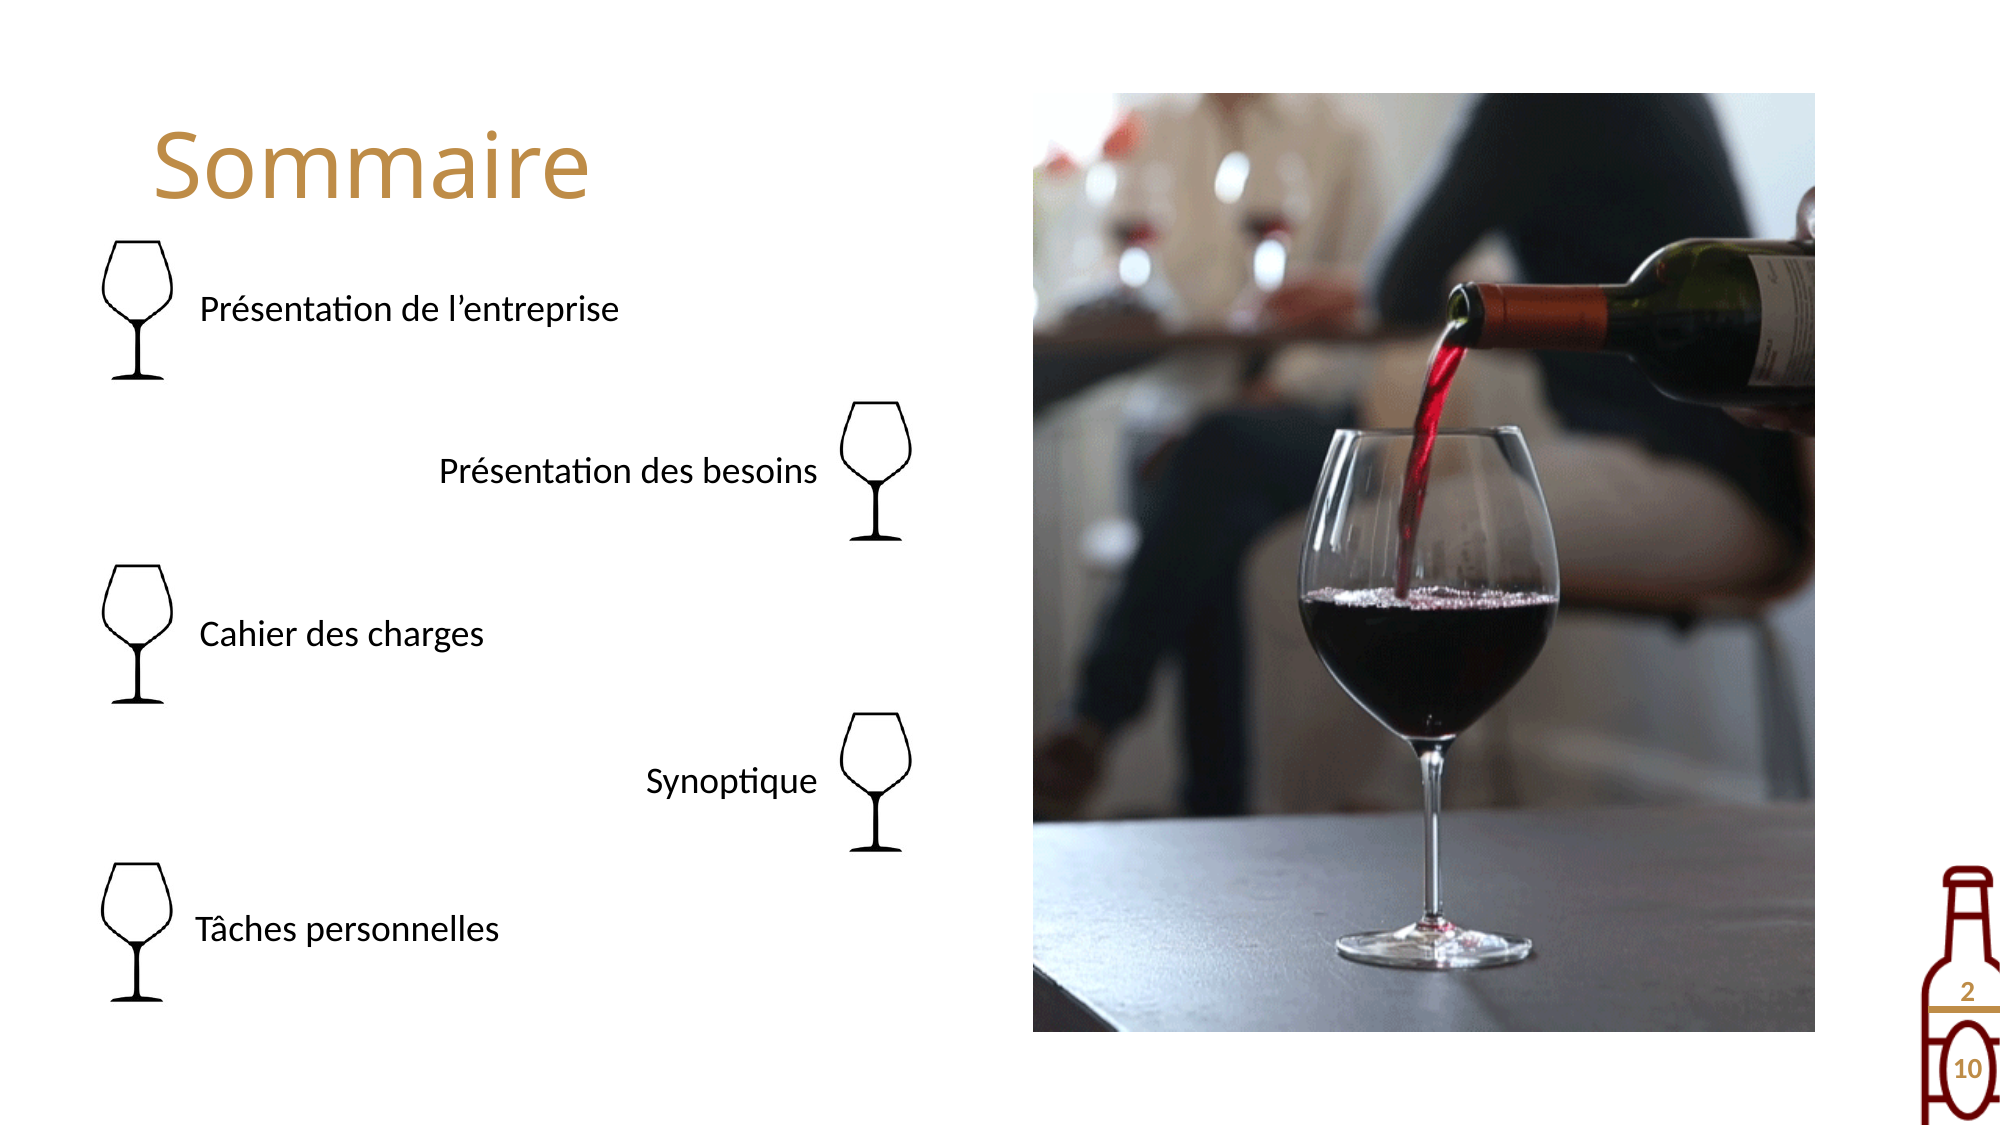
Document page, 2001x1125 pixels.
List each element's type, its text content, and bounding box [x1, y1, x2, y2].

picture [93, 847, 181, 1012]
text_box Cahier des charges [184, 601, 606, 662]
text_box Présentation des besoins [413, 438, 832, 498]
title Sommaire [137, 59, 638, 278]
text_box Tâches personnelles [181, 896, 527, 957]
picture [94, 225, 181, 390]
picture [832, 386, 920, 551]
picture [94, 550, 181, 714]
text_box Synoptique [520, 749, 832, 809]
picture [832, 697, 920, 862]
text_box Présentation de l’entreprise [184, 276, 698, 337]
picture [1905, 865, 2000, 1125]
picture [1033, 93, 1815, 1032]
